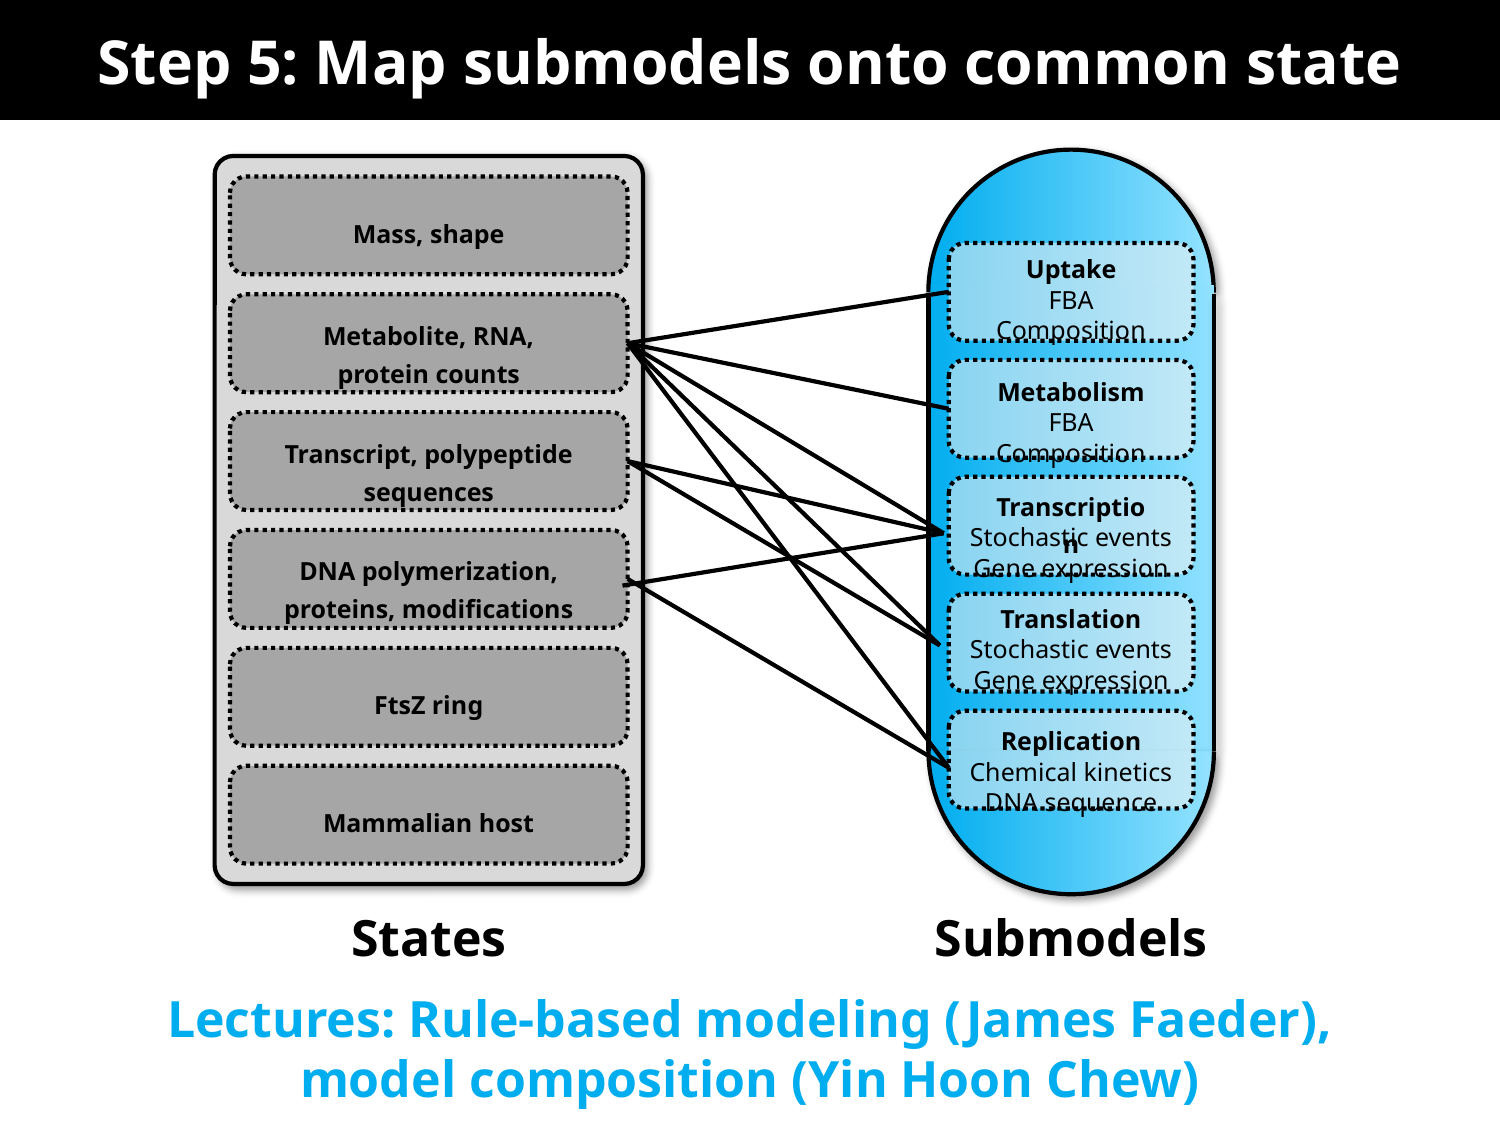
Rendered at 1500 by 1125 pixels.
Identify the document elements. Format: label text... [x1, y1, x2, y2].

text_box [204, 149, 1296, 976]
text_box Lectures: Rule-based modeling (James Faeder), model composition (Yin Hoon Chew) [140, 980, 1360, 1115]
title Step 5: Map submodels onto common state [0, 0, 1500, 120]
